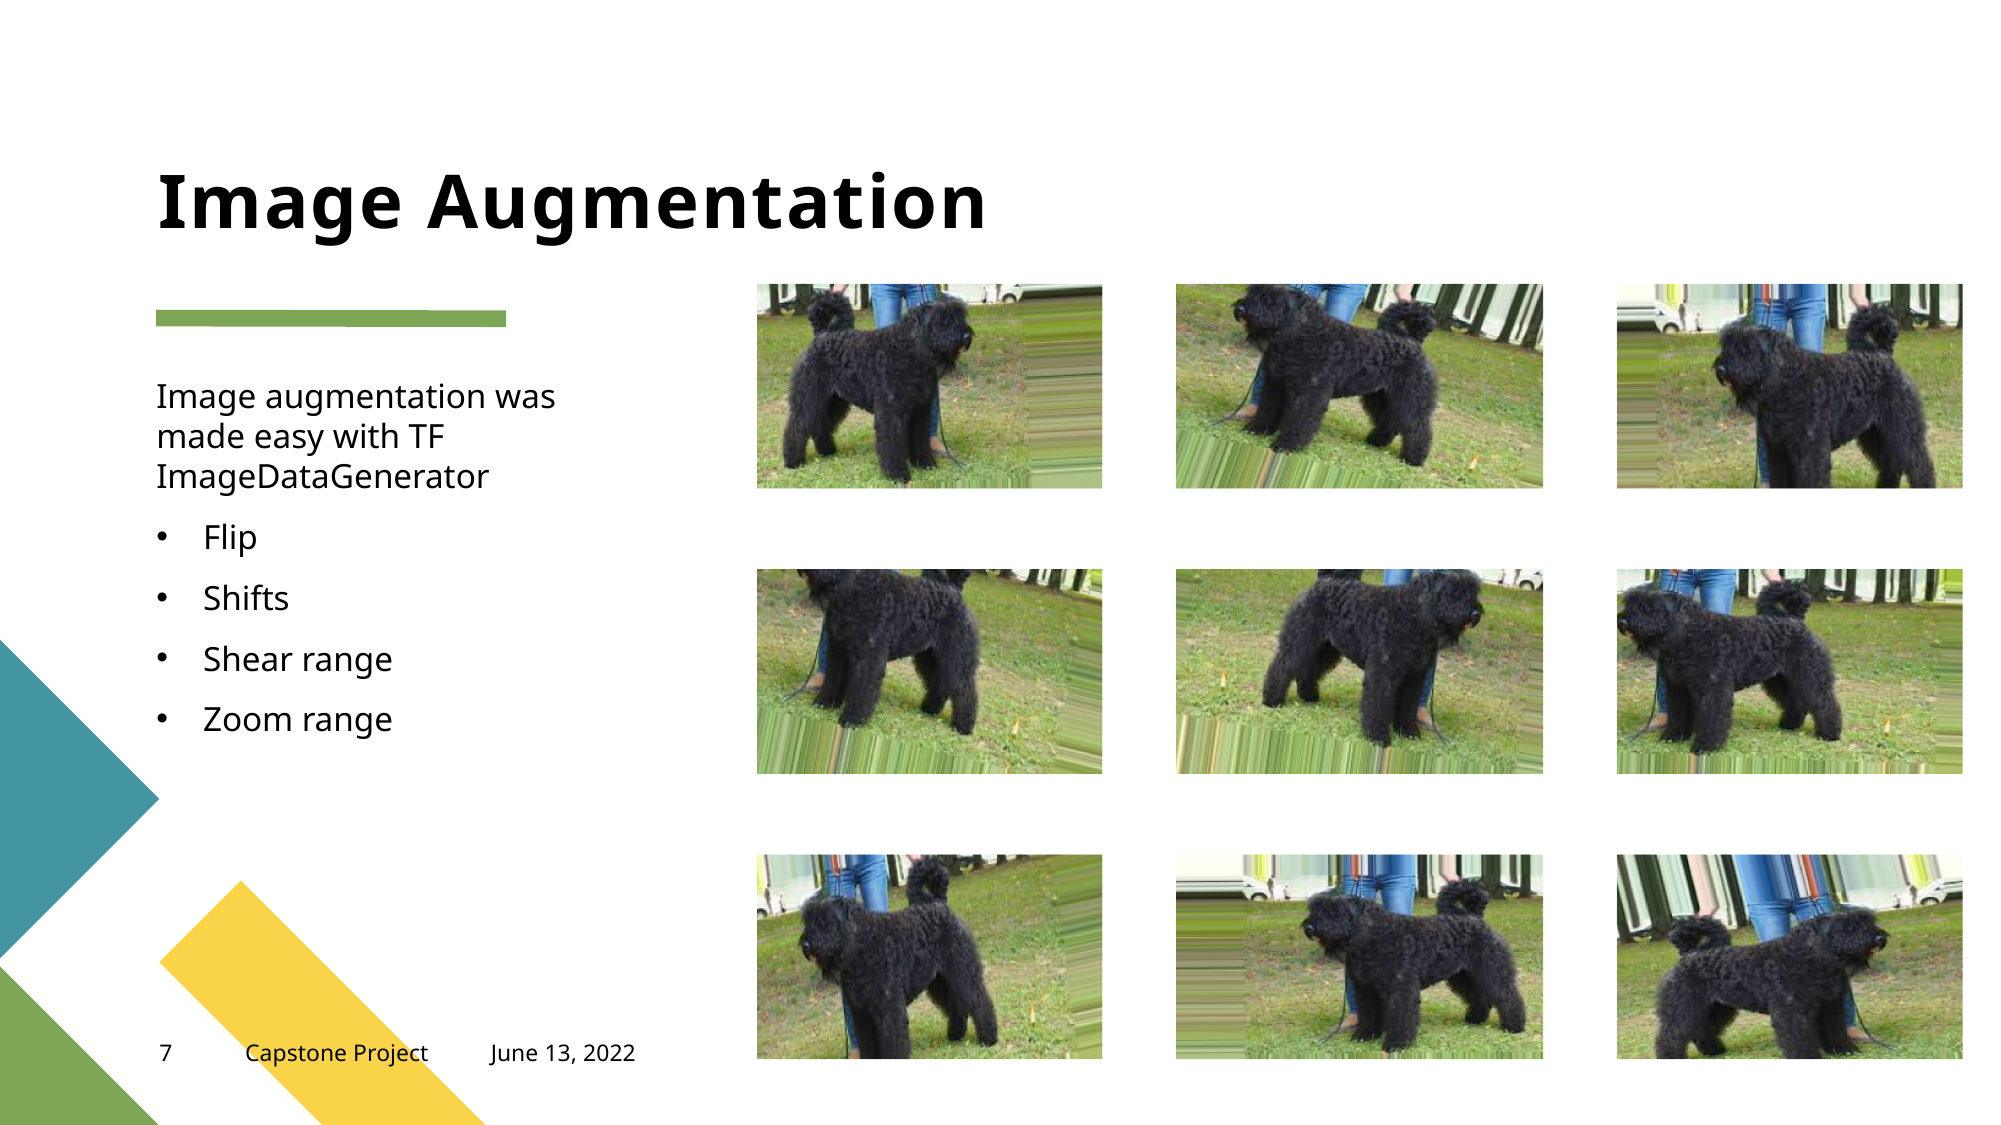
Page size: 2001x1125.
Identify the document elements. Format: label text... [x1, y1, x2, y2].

title Image Augmentation [158, 144, 1000, 245]
picture [756, 257, 1963, 1086]
footer Capstone Project [246, 1038, 491, 1080]
slide_number 7 [159, 1038, 246, 1080]
list Image augmentation was made easy with TF ImageDataGenerator Flip Shifts Shear range Zoom range [156, 375, 641, 810]
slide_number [491, 1038, 707, 1080]
